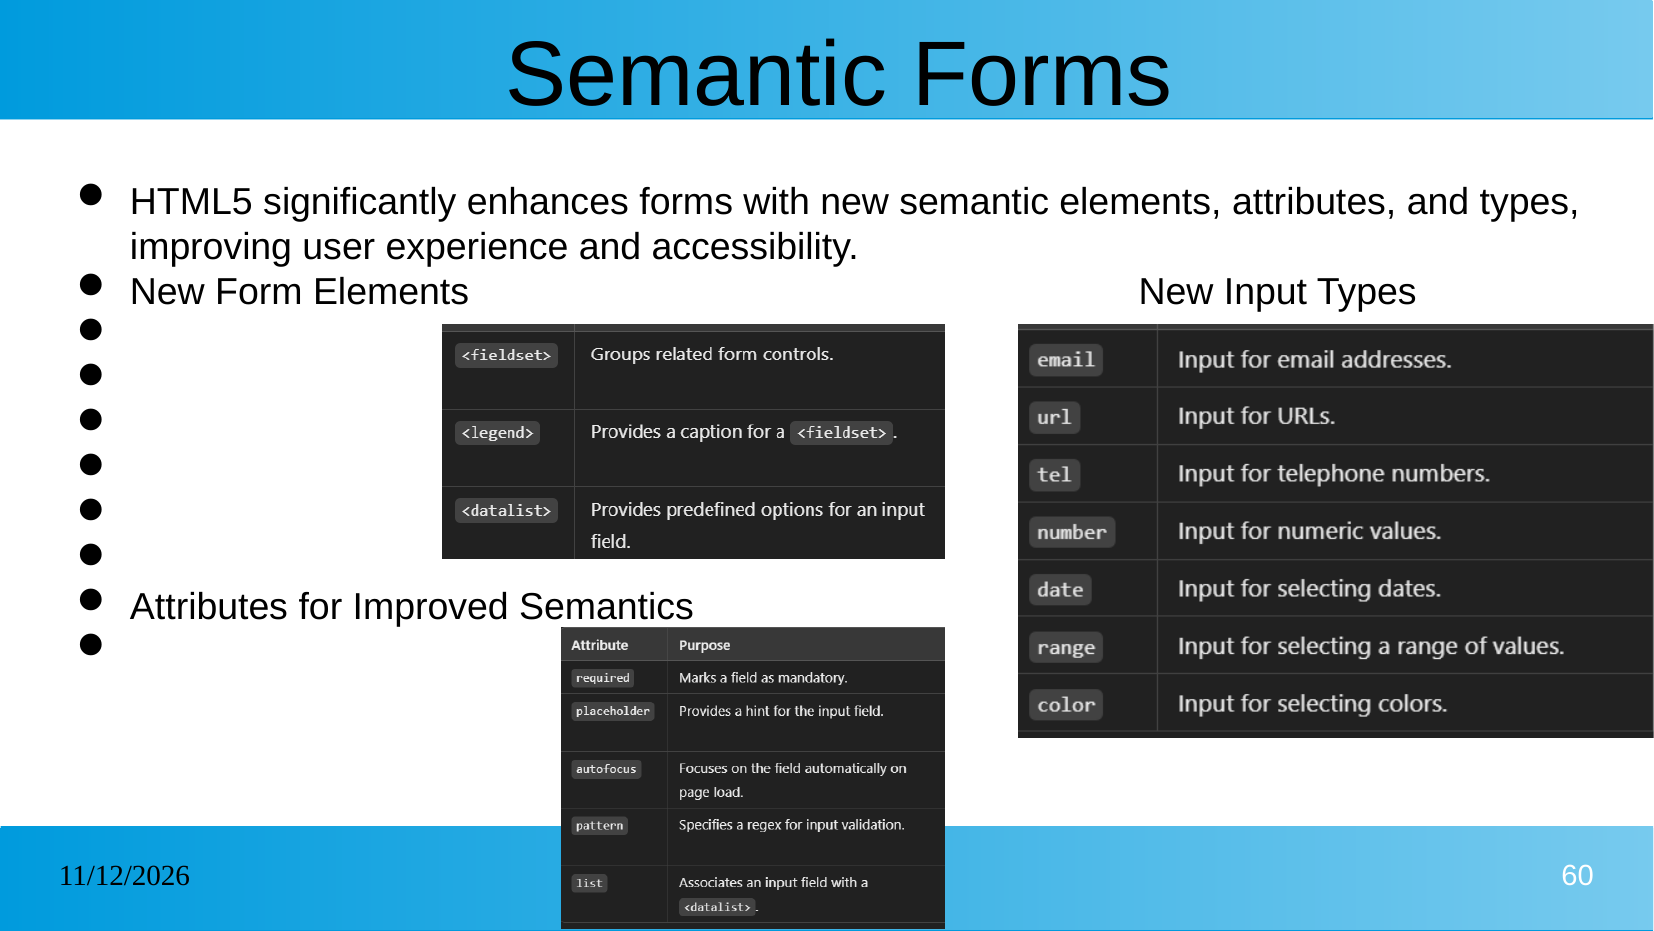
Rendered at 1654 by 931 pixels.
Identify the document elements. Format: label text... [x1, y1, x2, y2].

picture [442, 324, 945, 560]
list HTML5 significantly enhances forms with new semantic elements, attributes, and types, improving user experience and accessibility. New Form Elements New Input Types Attributes for Improved Semantics [59, 177, 1594, 768]
picture [1018, 324, 1654, 739]
title Semantic Forms [59, 29, 1594, 108]
slide_number 60 [1210, 856, 1594, 915]
picture [560, 627, 945, 929]
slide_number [59, 856, 443, 915]
